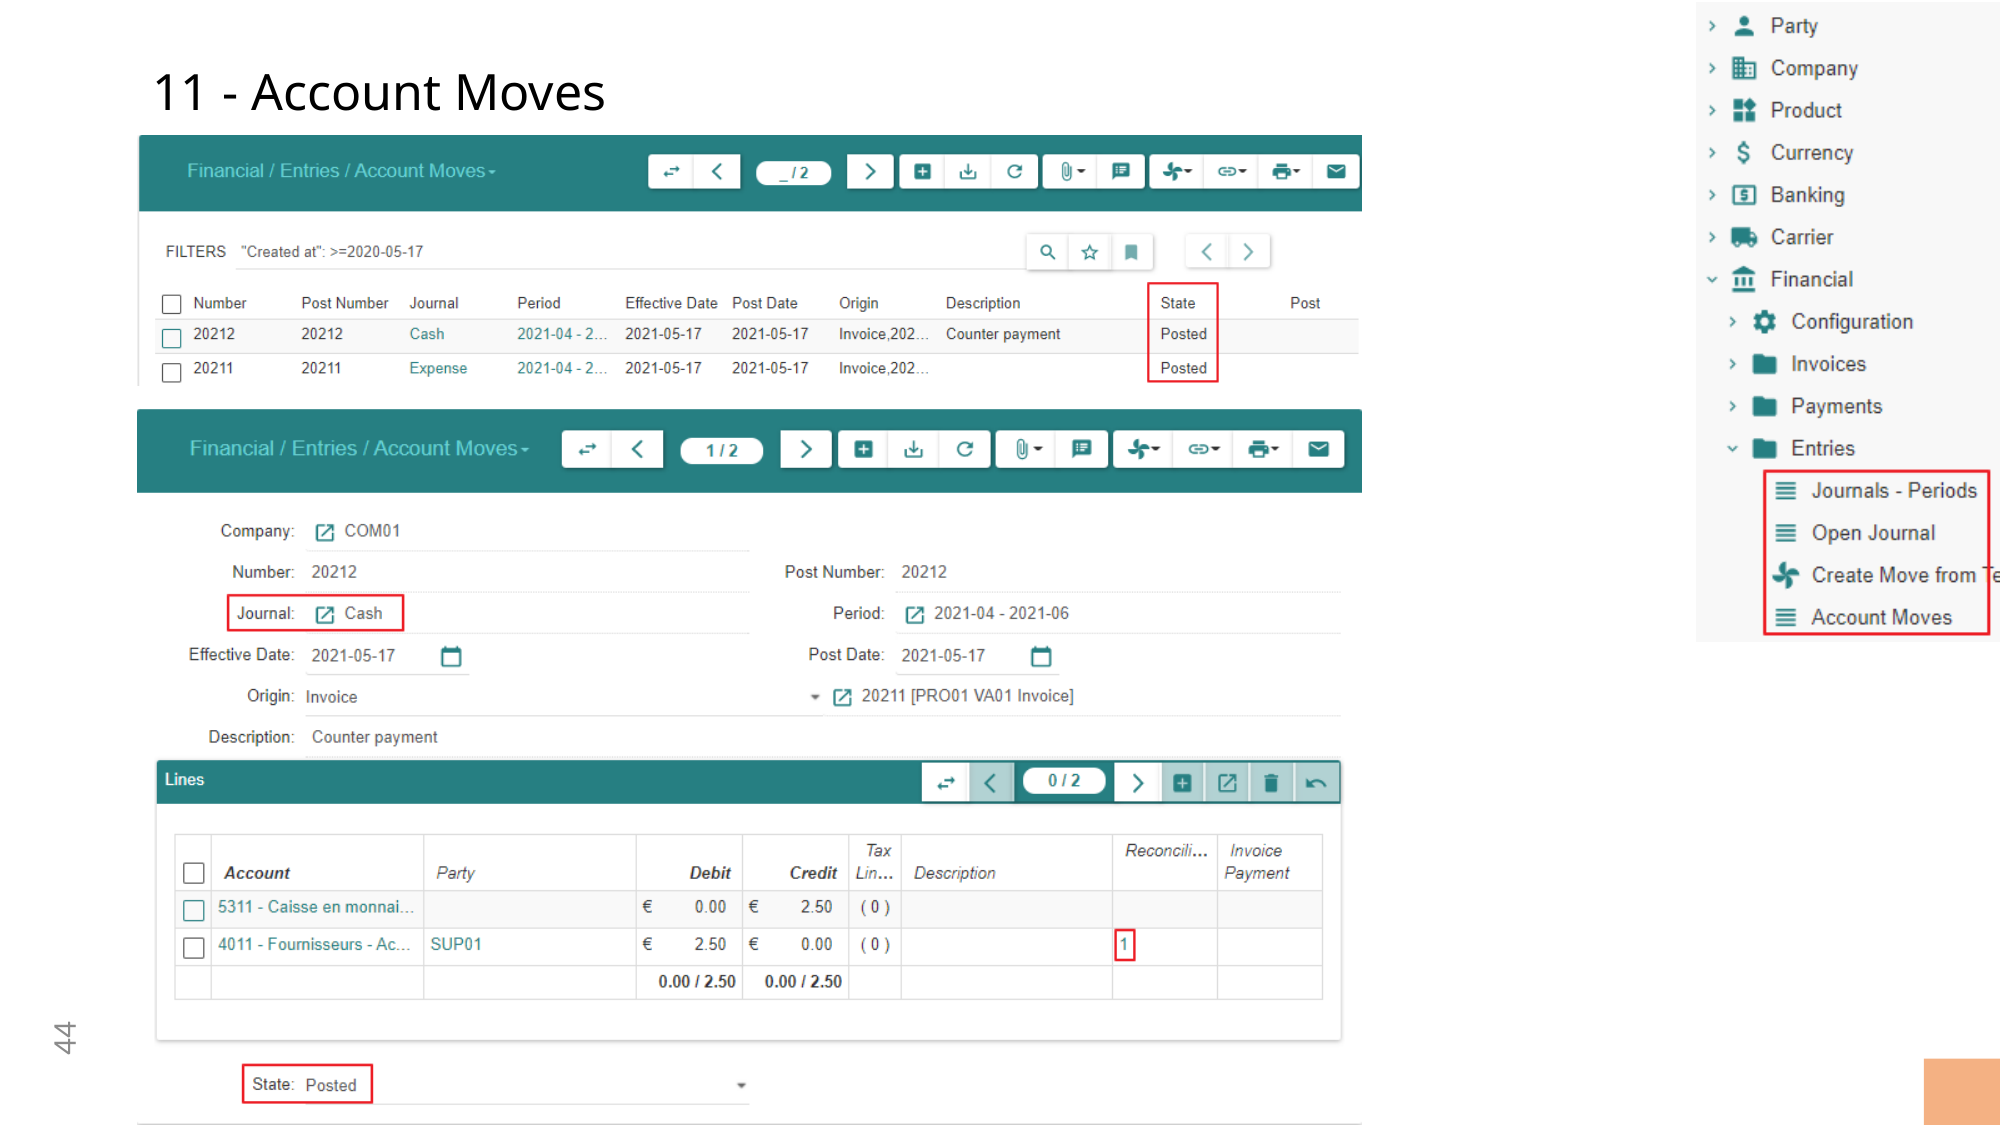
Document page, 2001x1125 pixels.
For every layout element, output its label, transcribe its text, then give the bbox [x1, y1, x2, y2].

slide_number 44 [32, 969, 93, 1108]
text_box [1923, 1058, 2000, 1125]
picture [137, 408, 1362, 1125]
picture [137, 135, 1362, 386]
title 11 - Account Moves [137, 59, 1696, 136]
picture [1696, 2, 2000, 642]
